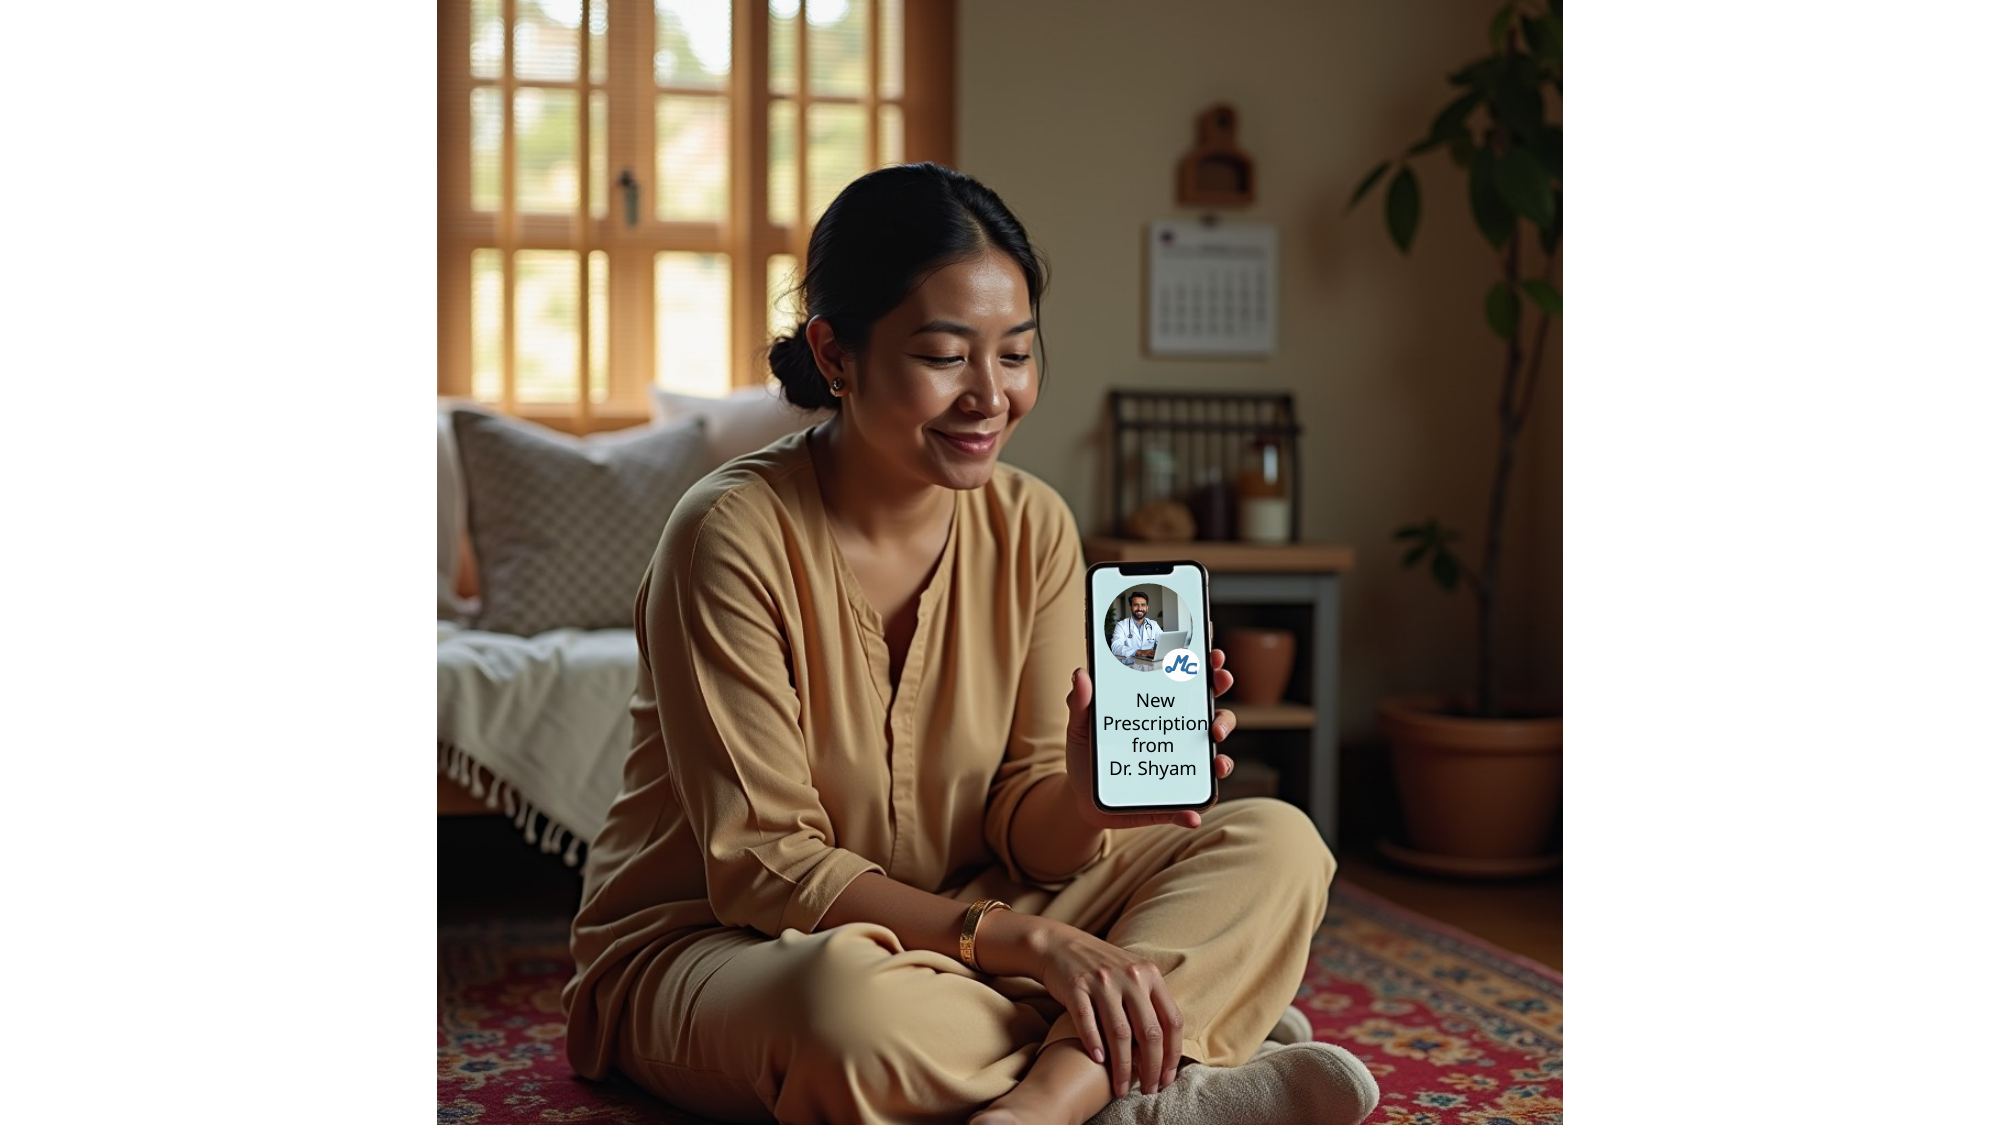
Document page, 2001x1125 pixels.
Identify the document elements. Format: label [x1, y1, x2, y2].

text_box [1084, 582, 1227, 789]
picture [436, 0, 1563, 1125]
